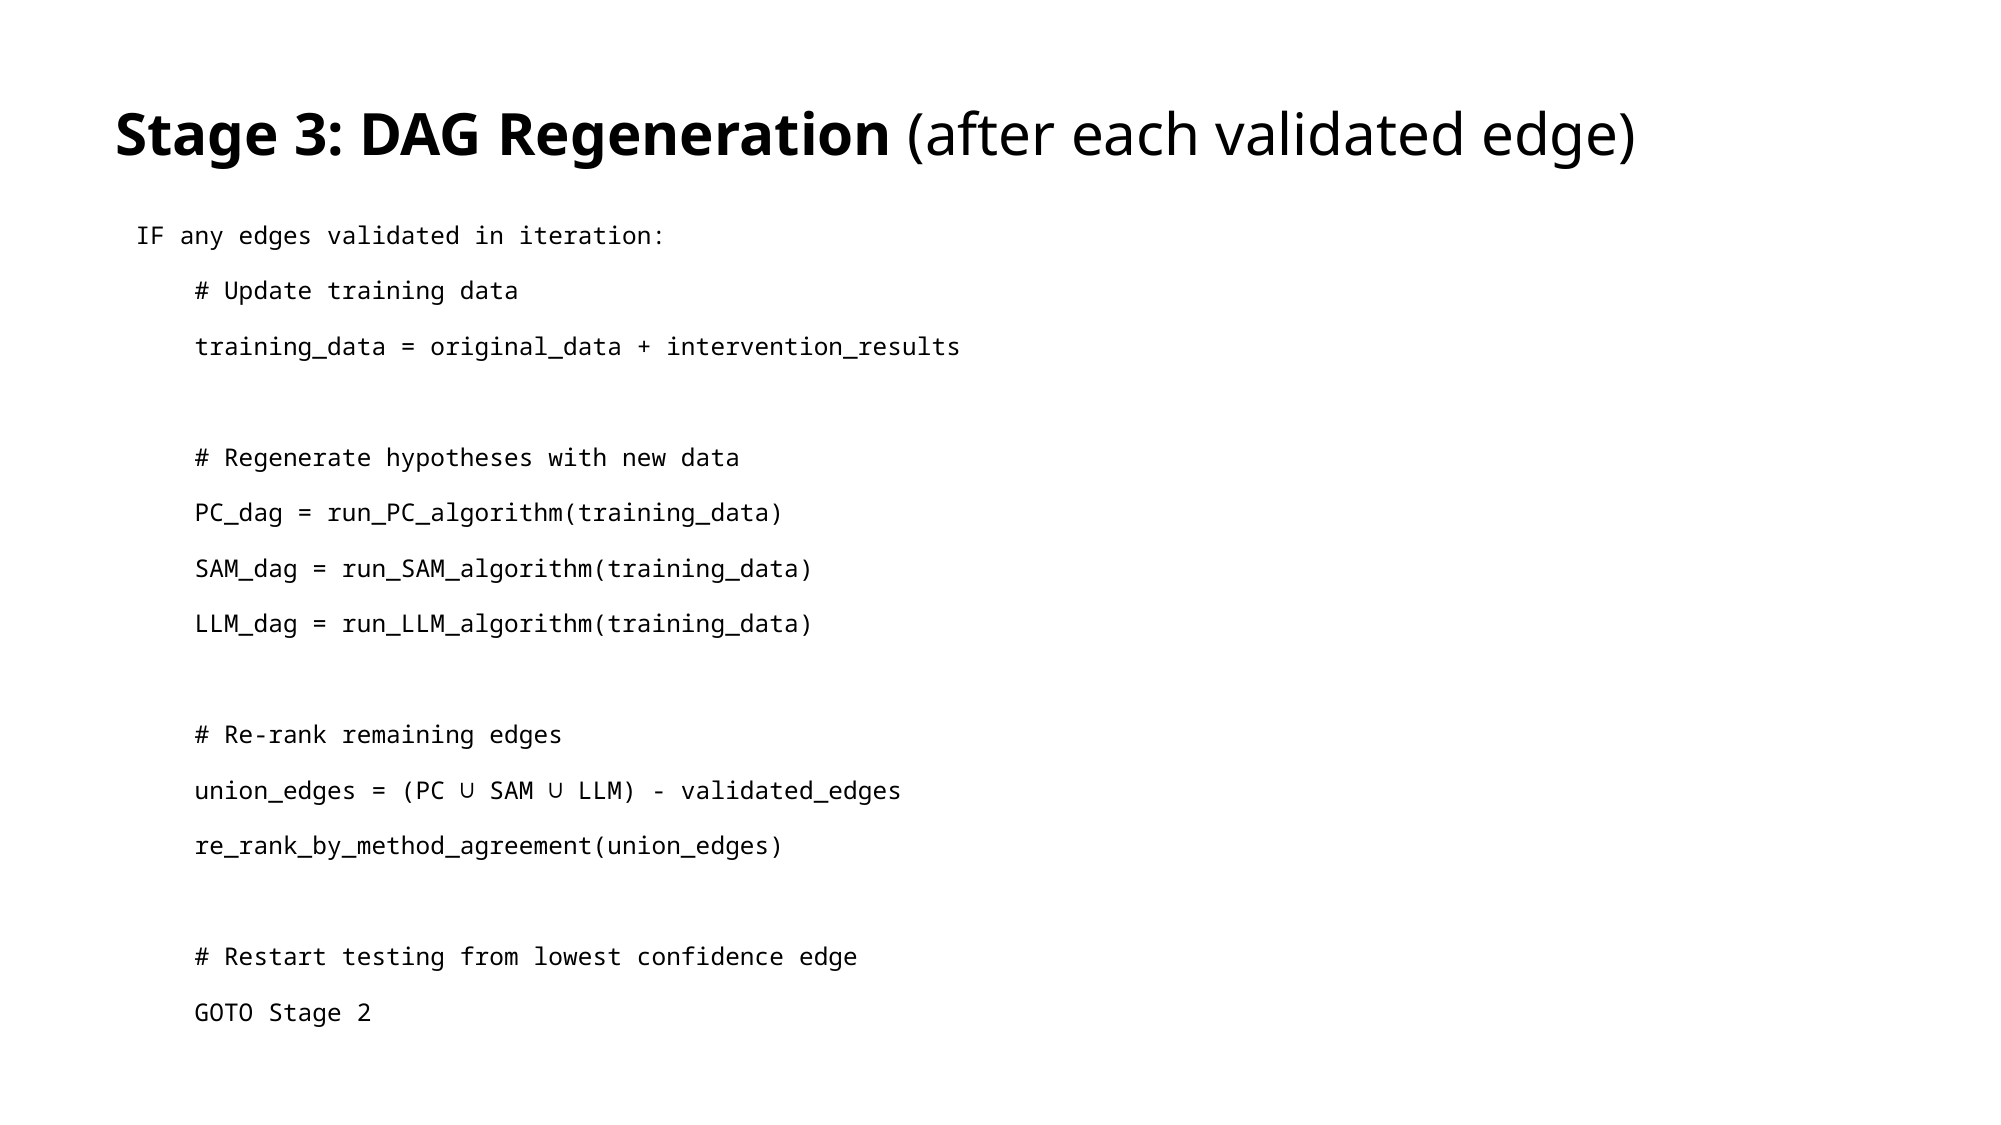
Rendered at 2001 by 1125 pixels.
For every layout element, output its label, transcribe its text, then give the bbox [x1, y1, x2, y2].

text_box Stage 3: DAG Regeneration (after each validated edge) [100, 90, 1808, 175]
list IF any edges validated in iteration: # Update training data training_data = original_data + intervention_results # Regenerate hypotheses with new data PC_dag = run_PC_algorithm(training_data) SAM_dag = run_SAM_algorithm(training_data) LLM_dag = run_LLM_algorithm(training_data) # Re-rank remaining edges union_edges = (PC ∪ SAM ∪ LLM) - validated_edges re_rank_by_method_agreement(union_edges) # Restart testing from lowest confidence edge GOTO Stage 2 [120, 206, 1122, 1035]
